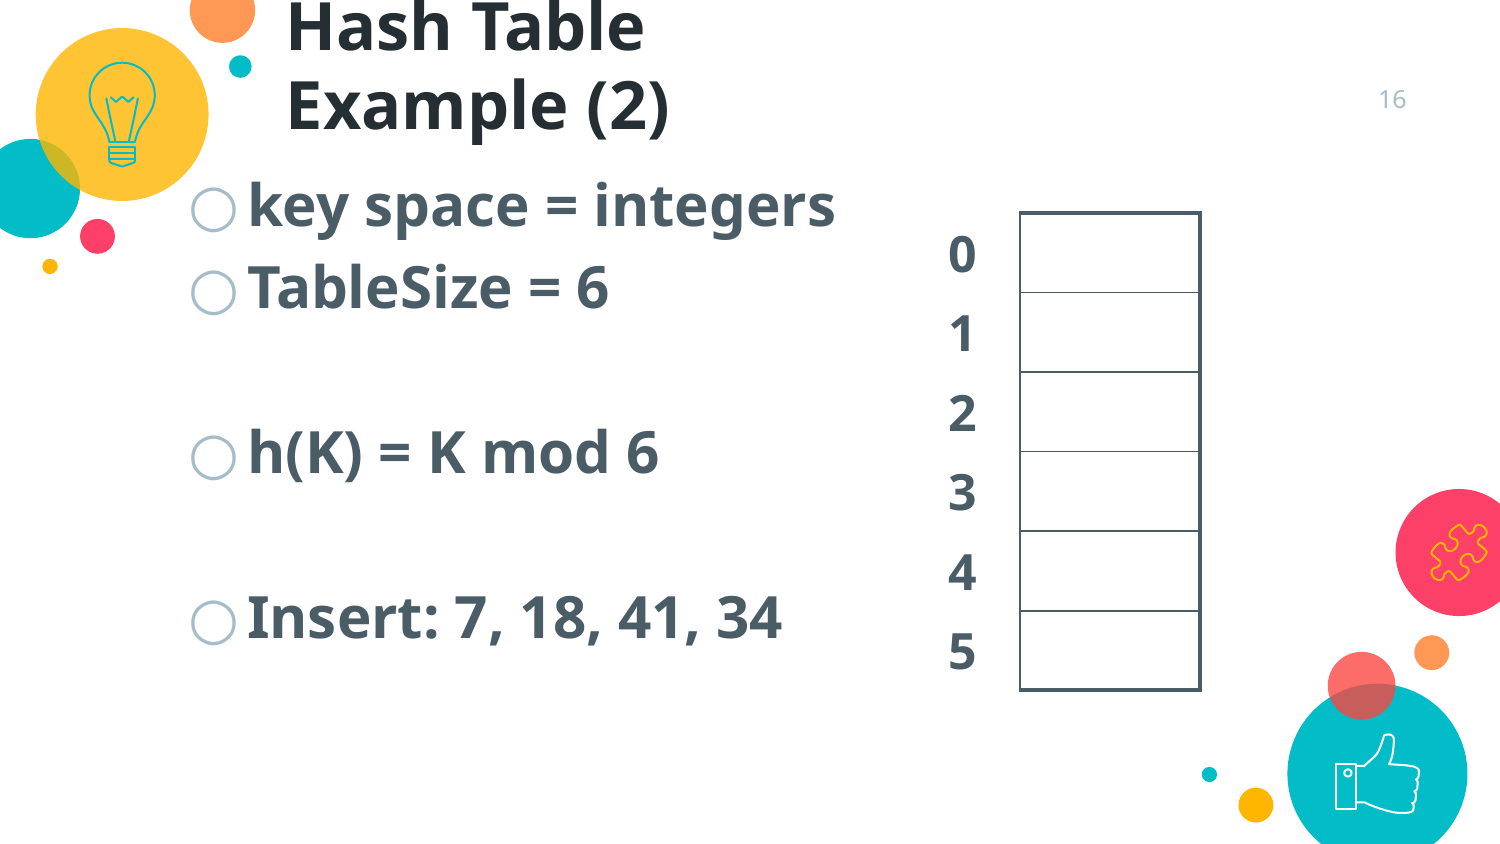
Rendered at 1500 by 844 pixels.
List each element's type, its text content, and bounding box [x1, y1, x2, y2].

table_header [1021, 215, 1198, 292]
table_cell 3 [938, 452, 1019, 531]
slide_number 16 [1331, 68, 1422, 134]
table_header 0 [938, 213, 1019, 292]
table_cell 1 [938, 292, 1019, 372]
title Hash Table Example (2) [270, 21, 957, 106]
table_cell [1021, 293, 1198, 371]
table_cell [1021, 373, 1198, 451]
table_cell [1021, 612, 1198, 688]
table_cell 5 [938, 611, 1019, 690]
table_cell 2 [938, 372, 1019, 452]
table_cell [1021, 452, 1198, 530]
table_cell 4 [938, 531, 1019, 611]
table_cell [1021, 532, 1198, 610]
list key space = integers TableSize = 6 h(K) = K mod 6 Insert: 7, 18, 41, 34 [157, 153, 1114, 273]
